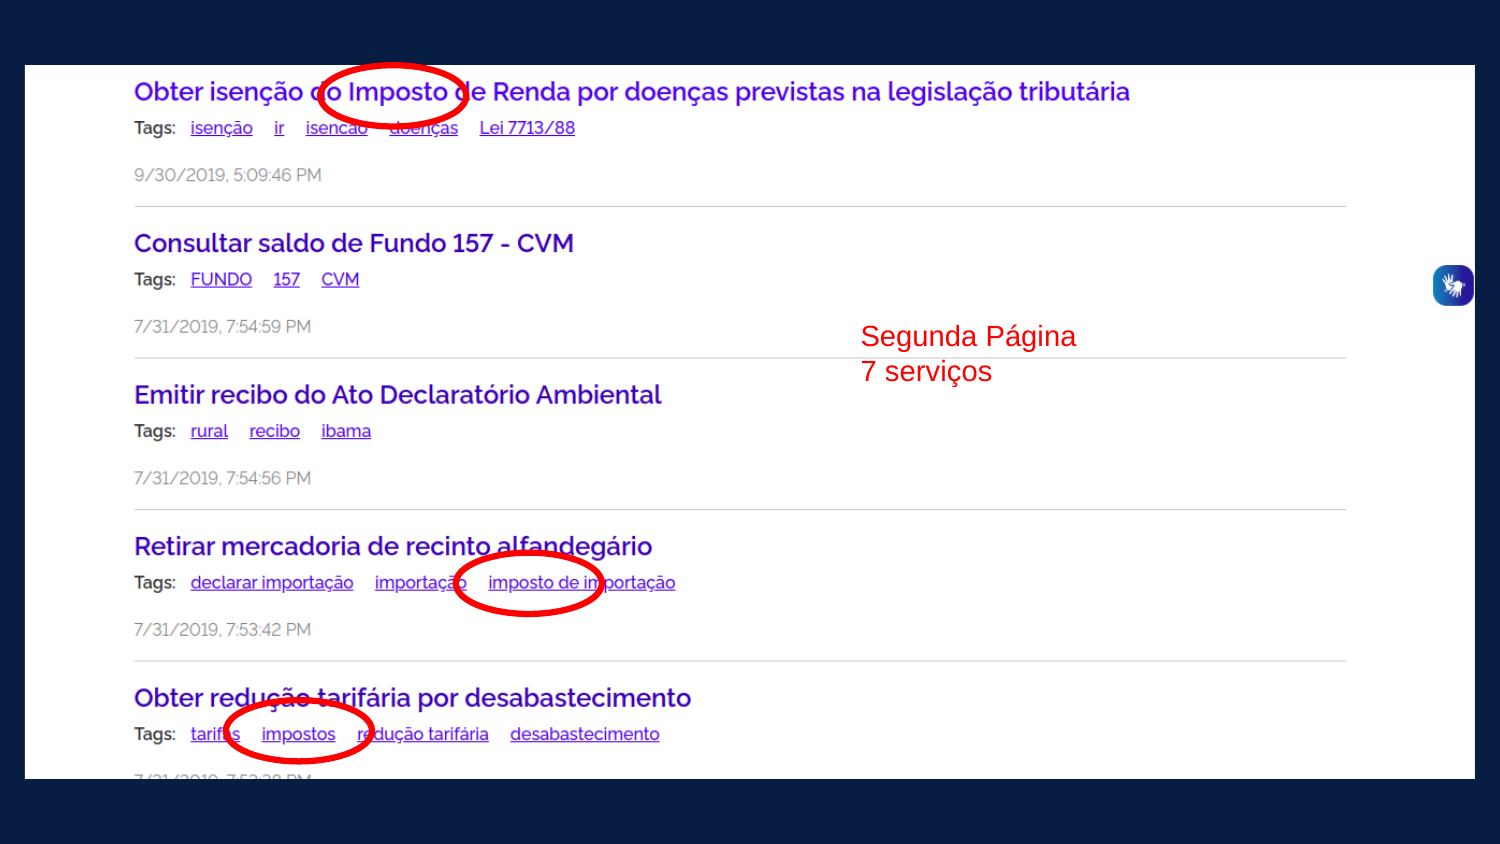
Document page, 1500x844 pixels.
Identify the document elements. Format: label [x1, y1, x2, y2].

picture [24, 64, 1476, 779]
